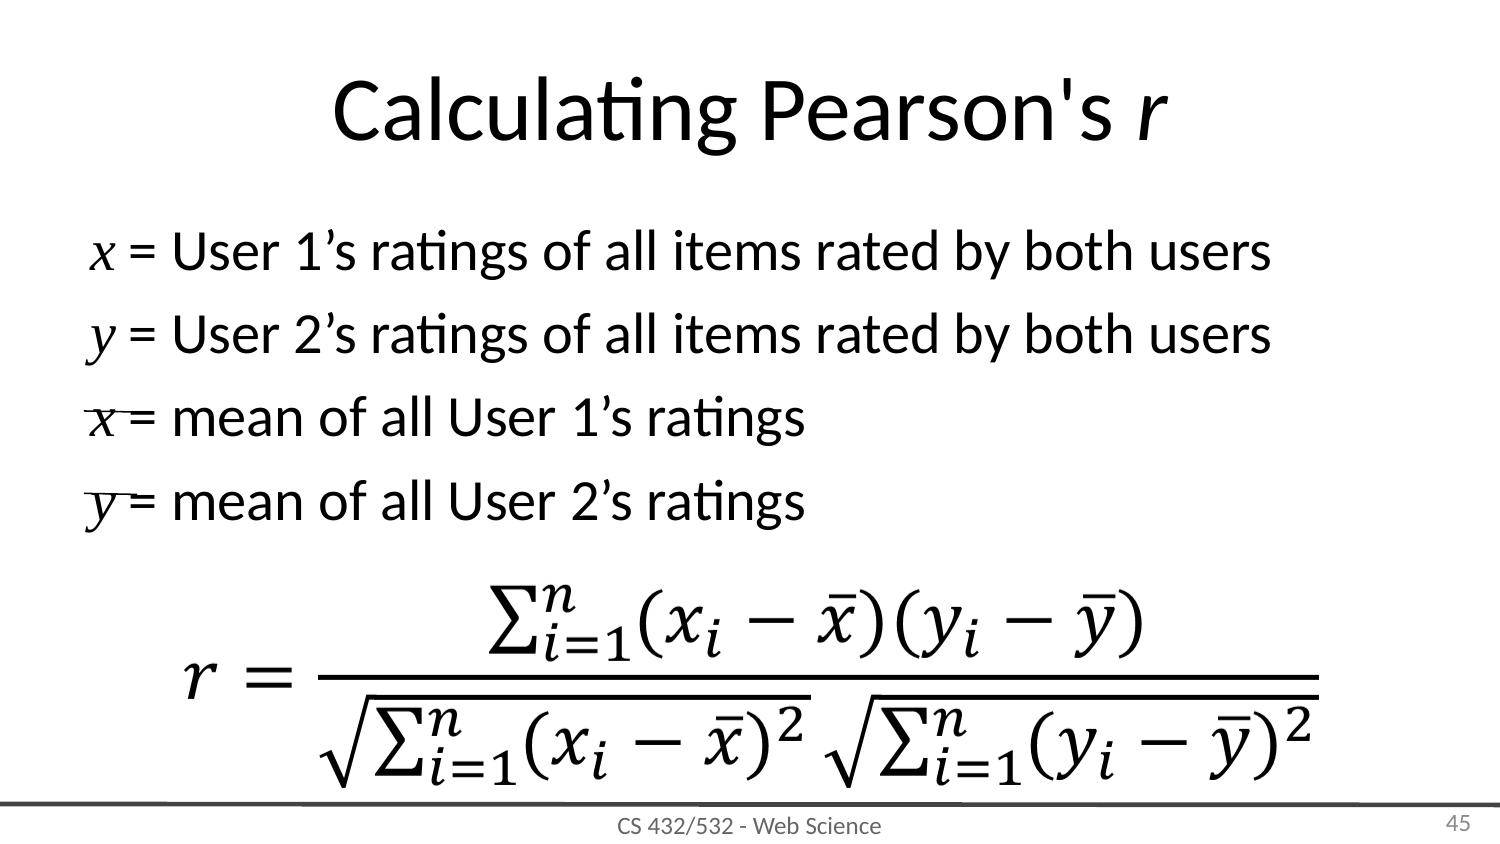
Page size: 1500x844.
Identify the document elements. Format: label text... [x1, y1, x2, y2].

list x = User 1’s ratings of all items rated by both users y = User 2’s ratings of all items rated by both users x = mean of all User 1’s ratings y = mean of all User 2’s ratings [75, 196, 1425, 504]
title Calculating Pearson's r [75, 33, 1425, 175]
picture [74, 560, 1426, 800]
slide_number ‹#› [1136, 798, 1487, 844]
